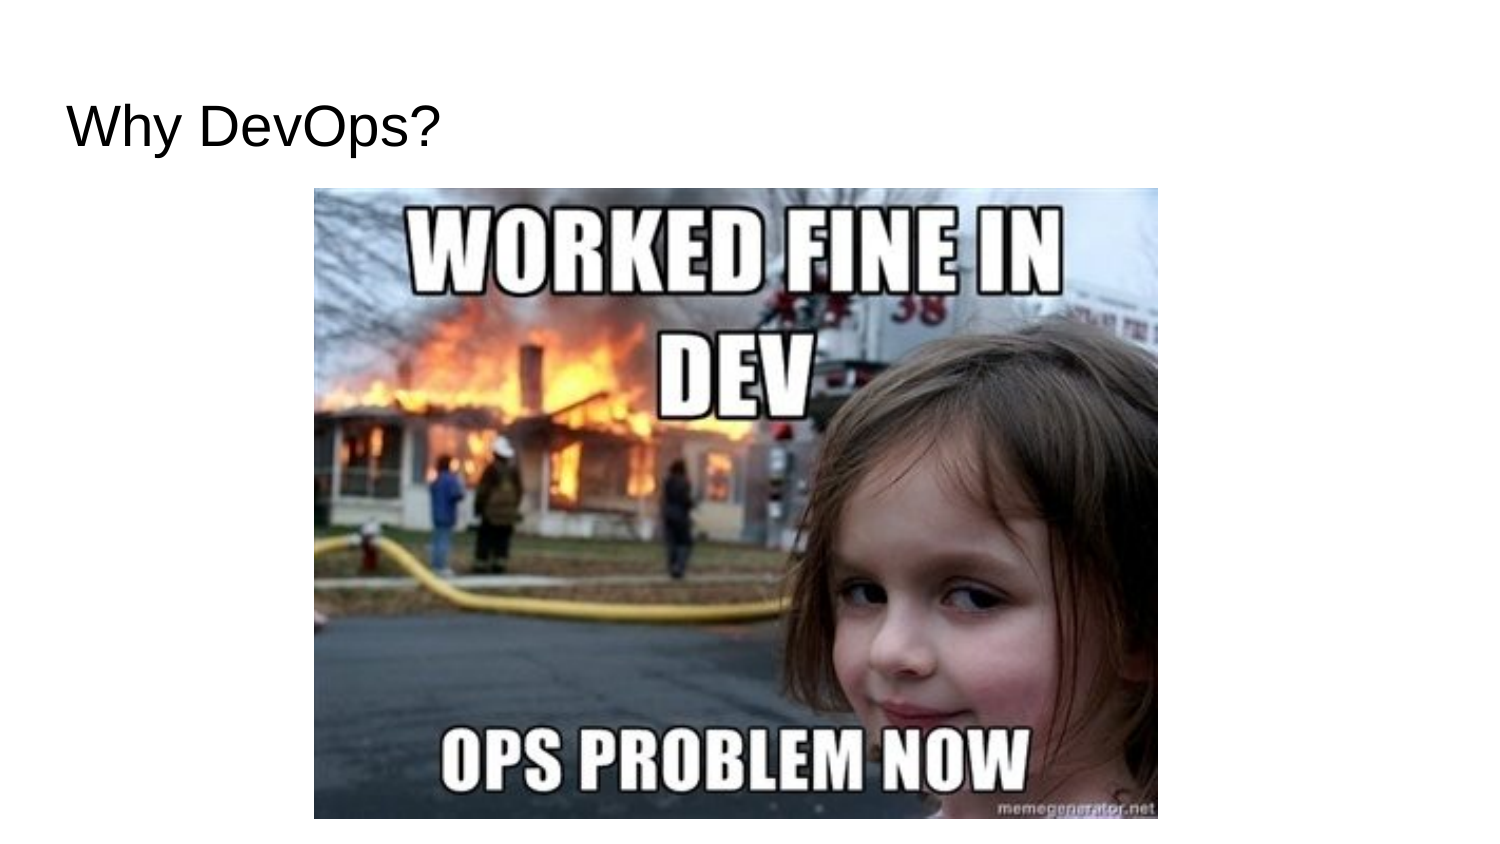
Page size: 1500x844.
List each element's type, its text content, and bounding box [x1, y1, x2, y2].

picture [314, 187, 1158, 819]
title Why DevOps? [51, 72, 1449, 167]
